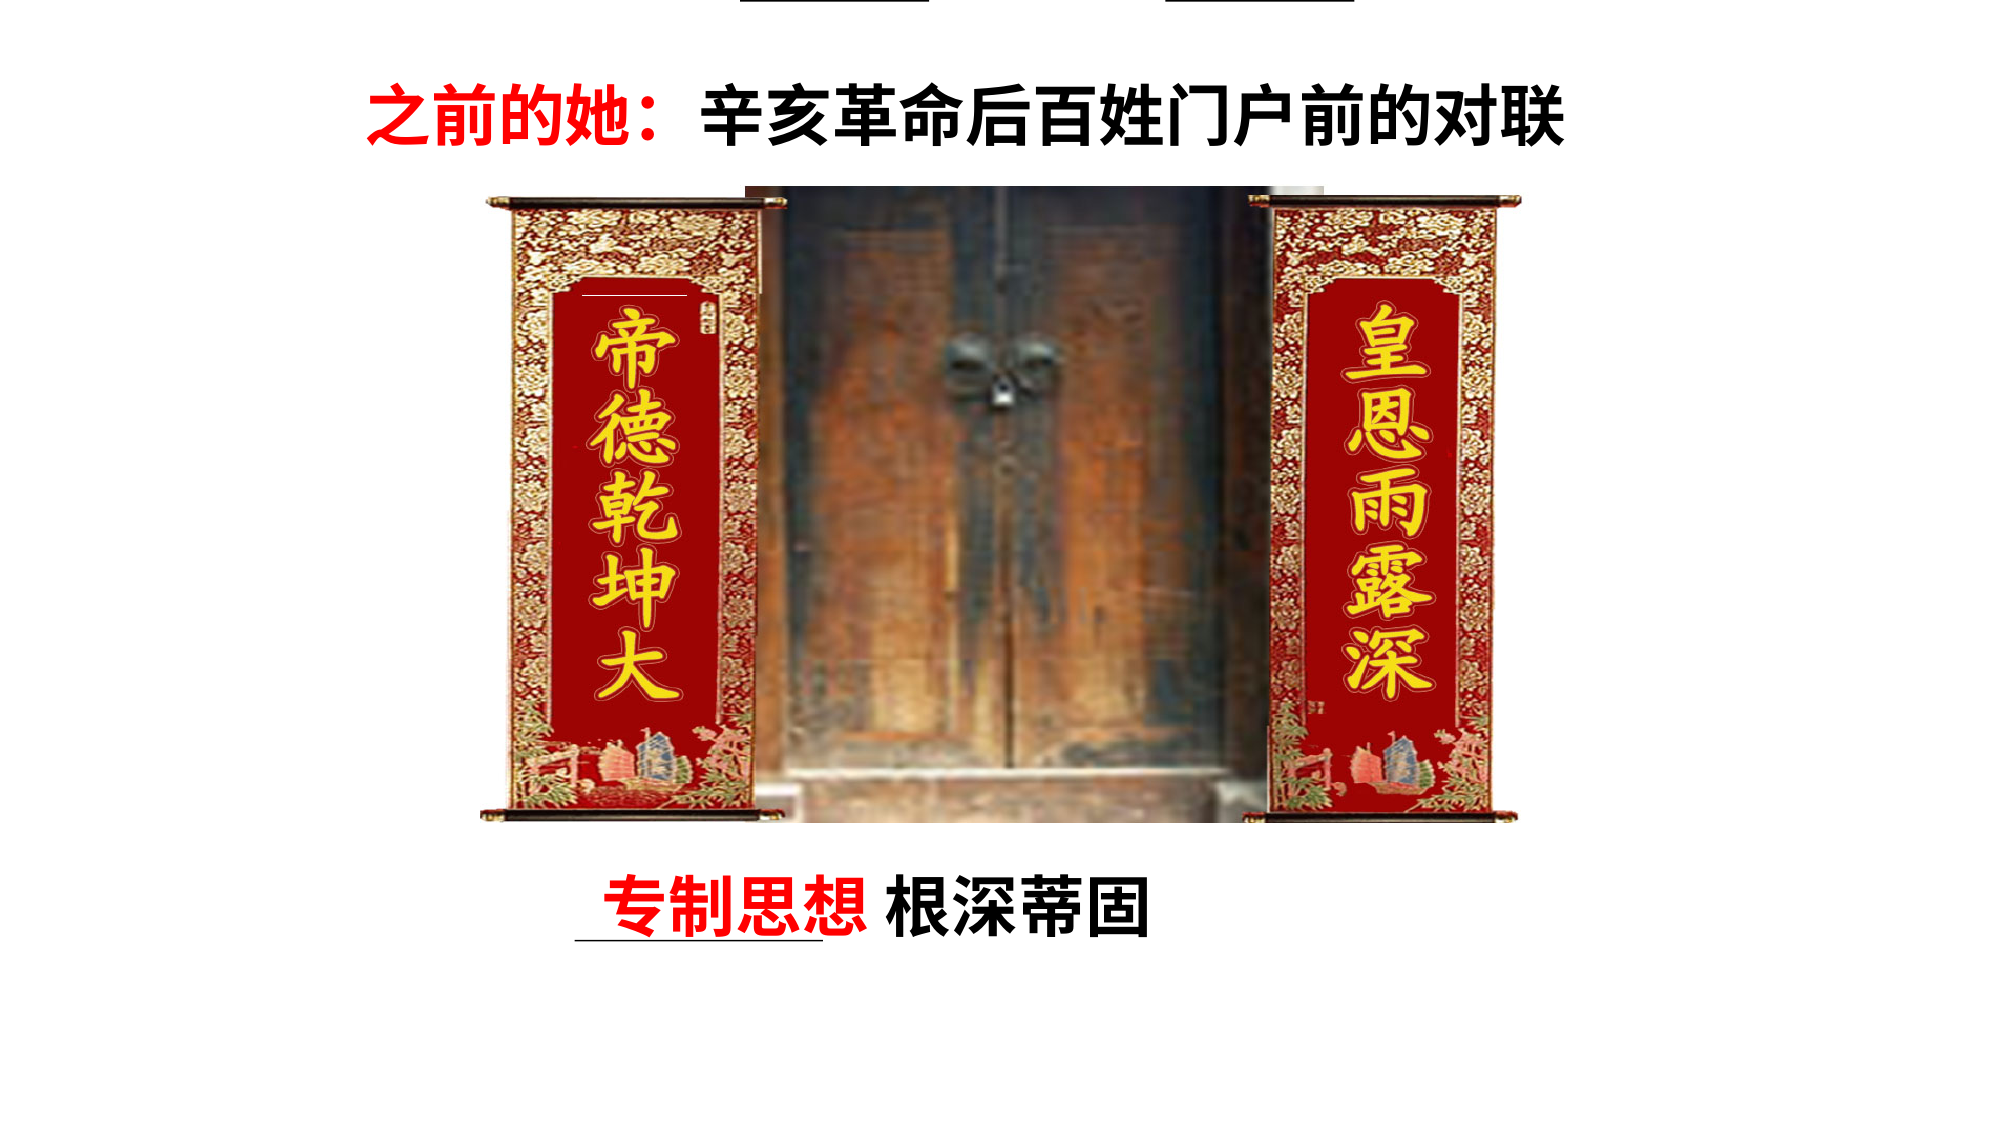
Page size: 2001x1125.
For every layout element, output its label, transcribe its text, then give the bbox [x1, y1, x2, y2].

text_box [787, 0, 1521, 184]
picture [480, 184, 1532, 823]
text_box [787, 823, 1521, 1014]
text_box 专制思想 [587, 857, 787, 953]
text_box 之前的她：辛亥革命后百姓门户前的对联 [1521, 66, 1750, 161]
text_box 之前的她：辛亥革命后百姓门户前的对联 [350, 66, 787, 161]
